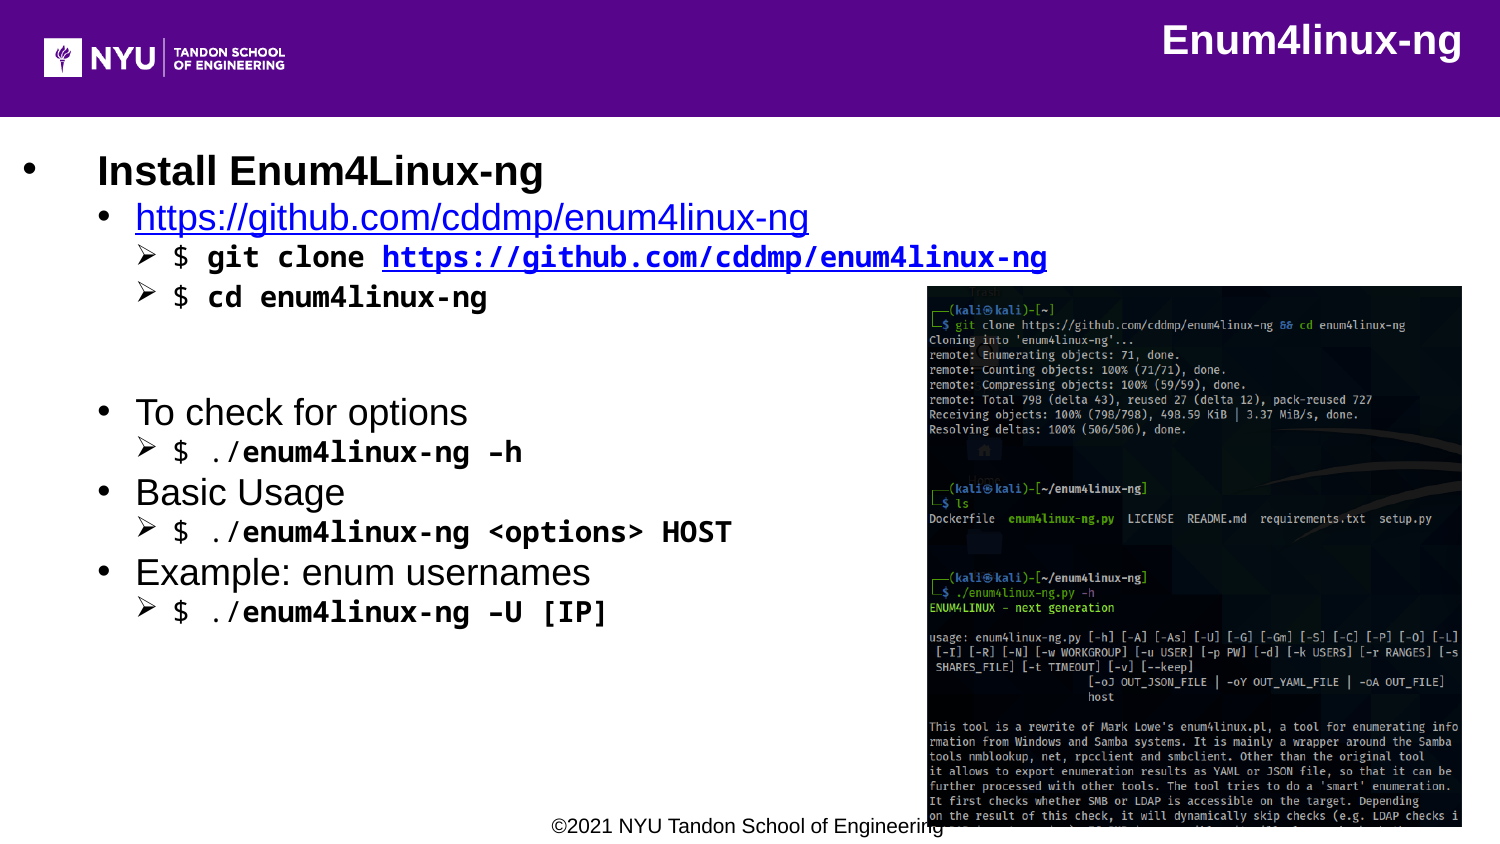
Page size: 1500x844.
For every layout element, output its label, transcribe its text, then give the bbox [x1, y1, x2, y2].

picture [927, 286, 1462, 827]
list Enum4linux-ng [392, 12, 1463, 109]
picture [44, 38, 285, 77]
list Install Enum4Linux-ng https://github.com/cddmp/enum4linux-ng $ git clone https://github.com/cddmp/enum4linux-ng $ cd enum4linux-ng To check for options $ ./enum4linux-ng –h Basic Usage $ ./enum4linux-ng <options> HOST Example: enum usernames $ ./enum4linux-ng –U [IP] [22, 143, 1429, 793]
